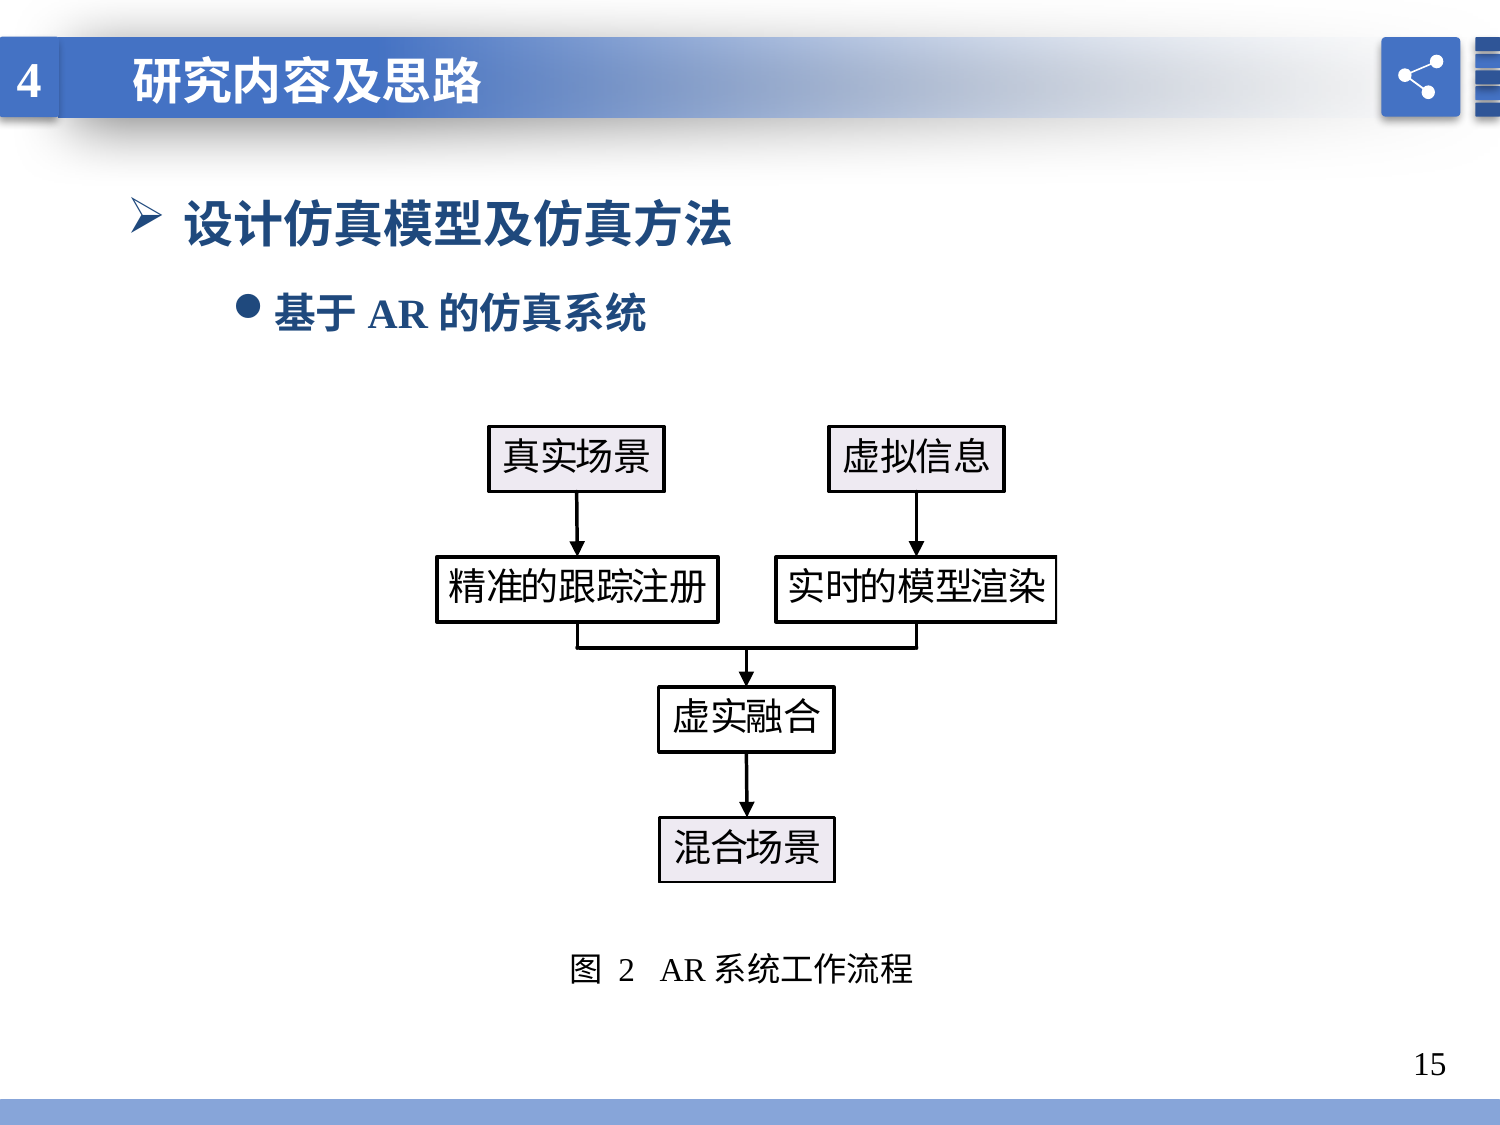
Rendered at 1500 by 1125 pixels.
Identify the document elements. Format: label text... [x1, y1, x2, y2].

text_box 15 [1387, 1034, 1472, 1090]
text_box 研究内容及思路 [76, 42, 538, 118]
text_box 图 2 AR系统工作流程 [554, 940, 929, 996]
text_box 4 [0, 36, 59, 118]
text_box 设计仿真模型及仿真方法 [112, 172, 1294, 260]
text_box [59, 37, 1378, 118]
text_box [1381, 36, 1500, 117]
text_box 基于AR的仿真系统 [217, 278, 662, 344]
text_box [0, 1101, 1500, 1125]
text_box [430, 420, 1058, 883]
